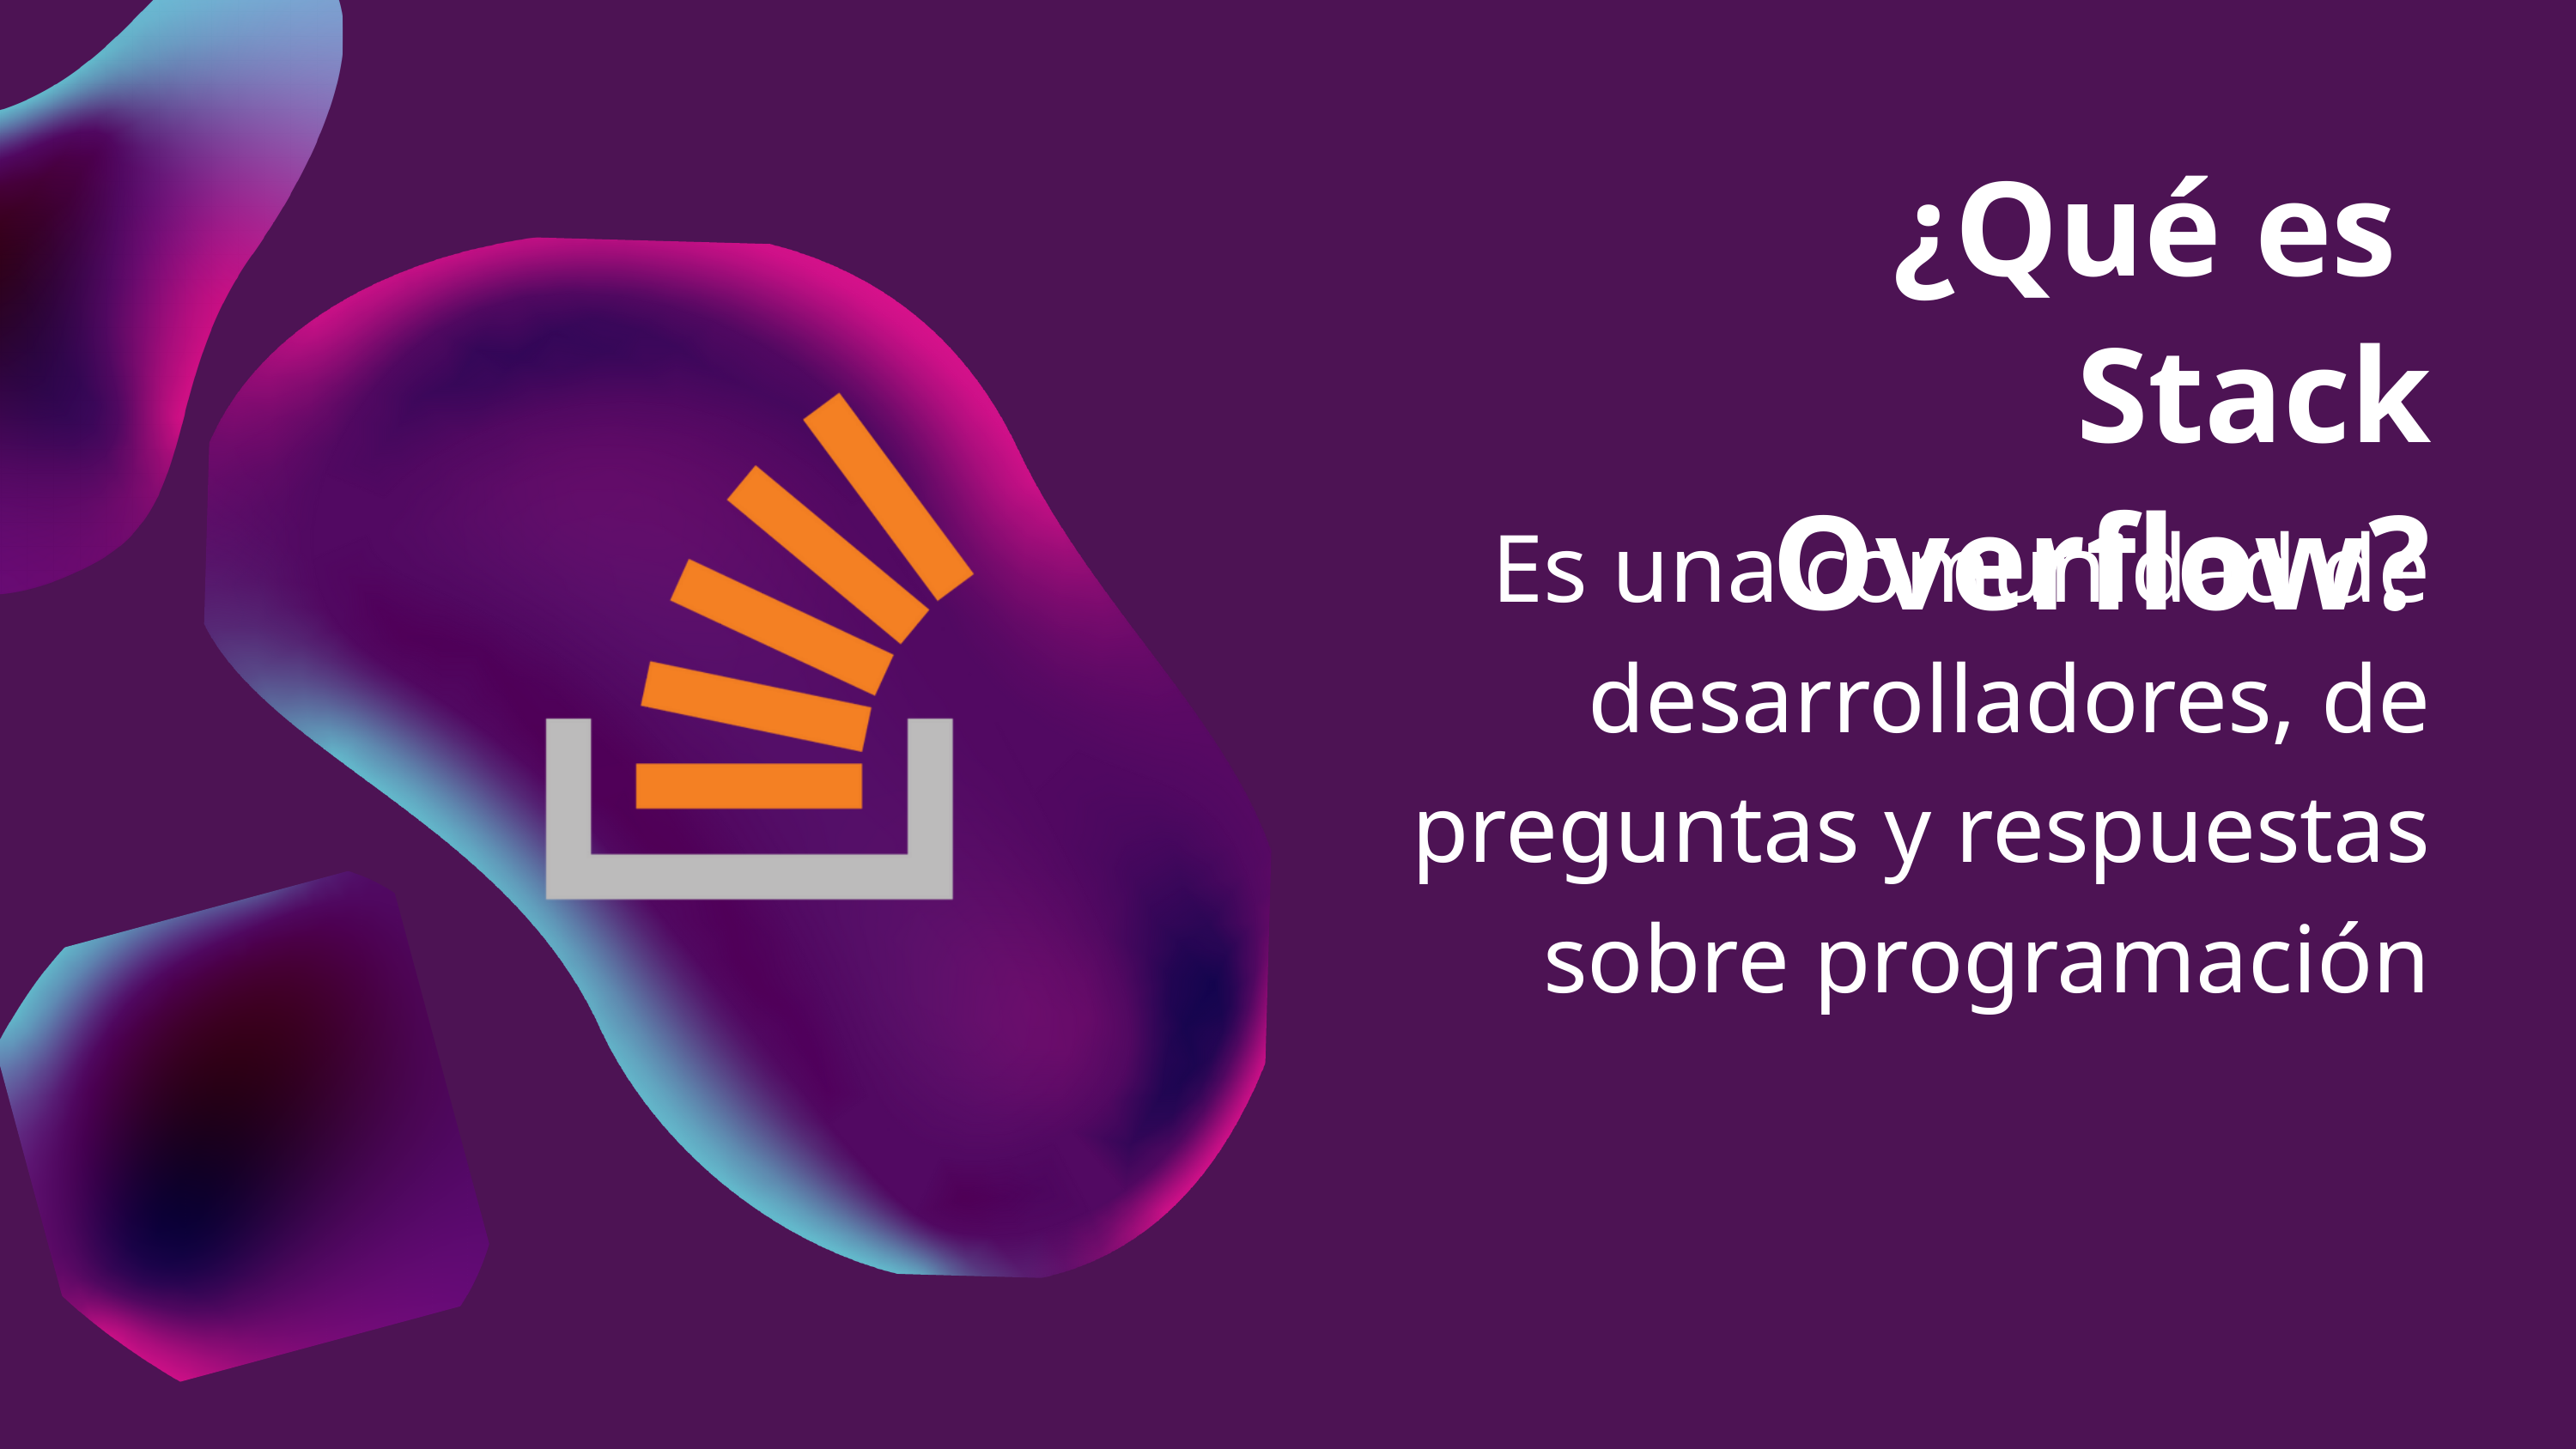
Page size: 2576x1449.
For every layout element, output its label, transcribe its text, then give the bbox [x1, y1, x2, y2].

text_box ¿Qué es Stack Overflow? [1441, 135, 2432, 490]
text_box [0, 912, 503, 1406]
text_box [414, 306, 1116, 1008]
text_box Es una comunidad de desarrolladores, de preguntas y respuestas sobre programación [1334, 490, 2432, 1011]
text_box [186, 228, 1288, 1284]
text_box [0, 0, 343, 595]
